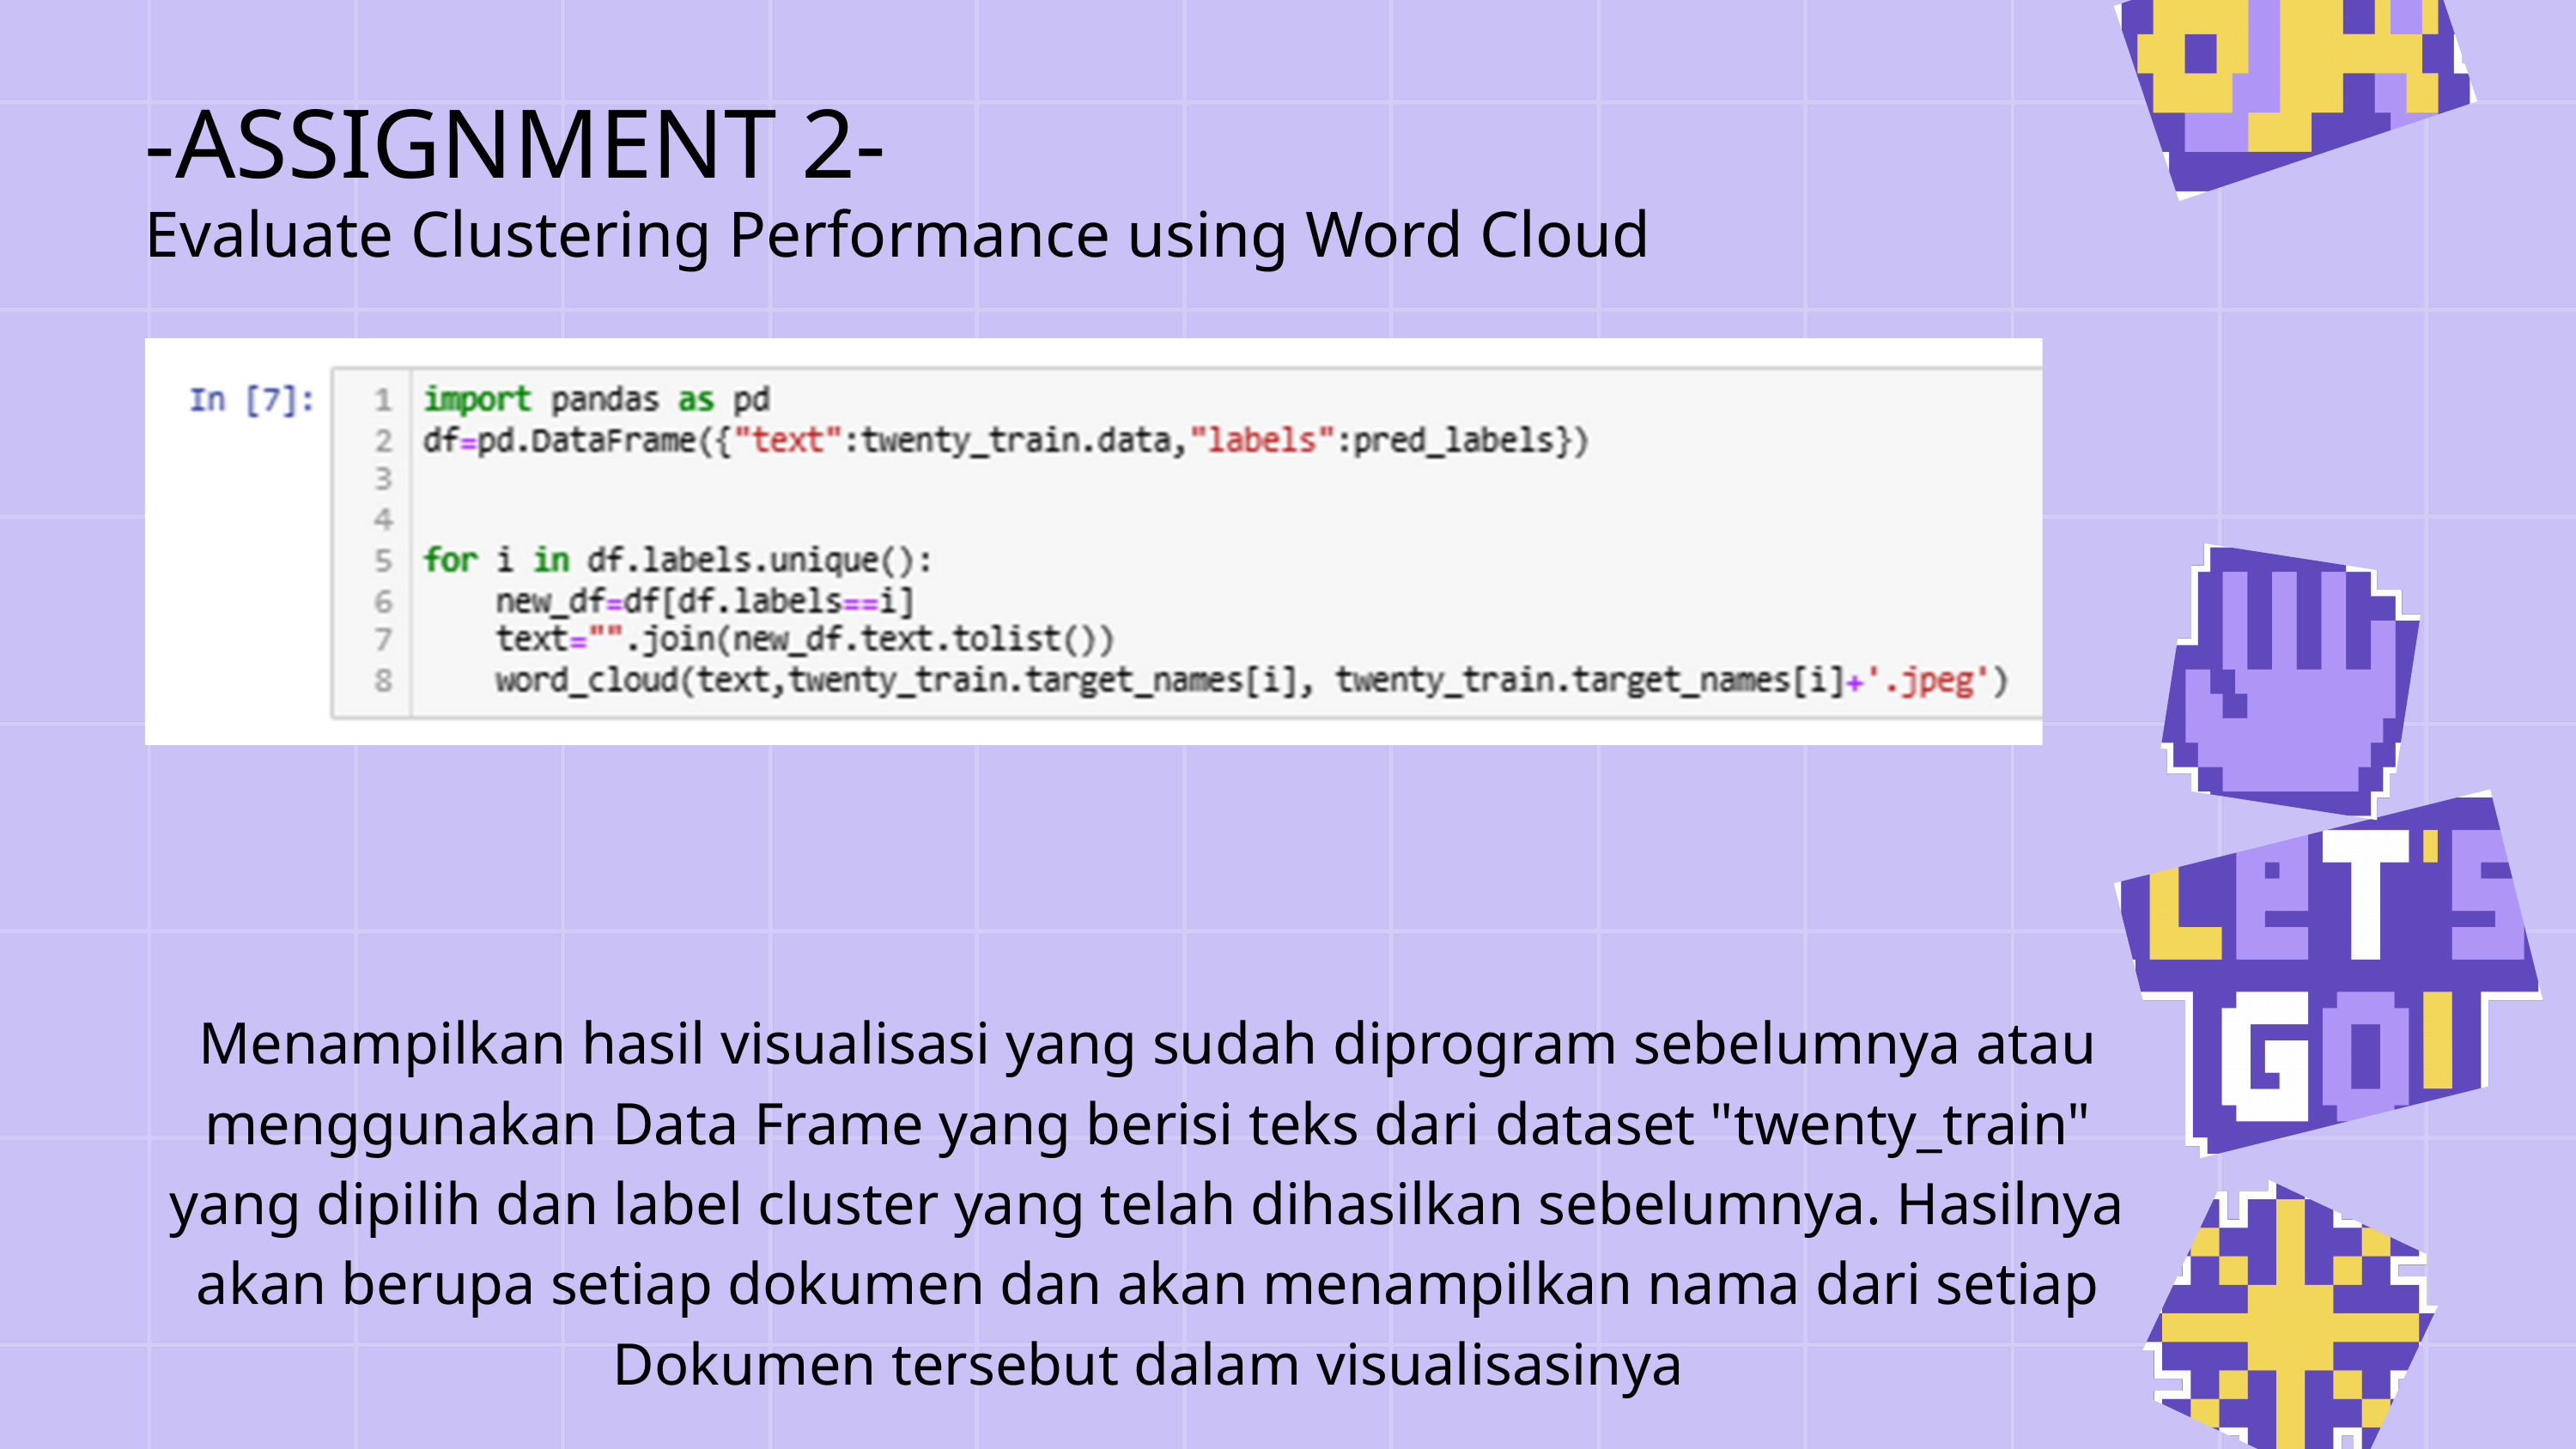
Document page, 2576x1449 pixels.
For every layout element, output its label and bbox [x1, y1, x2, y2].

text_box [0, 0, 2576, 1449]
